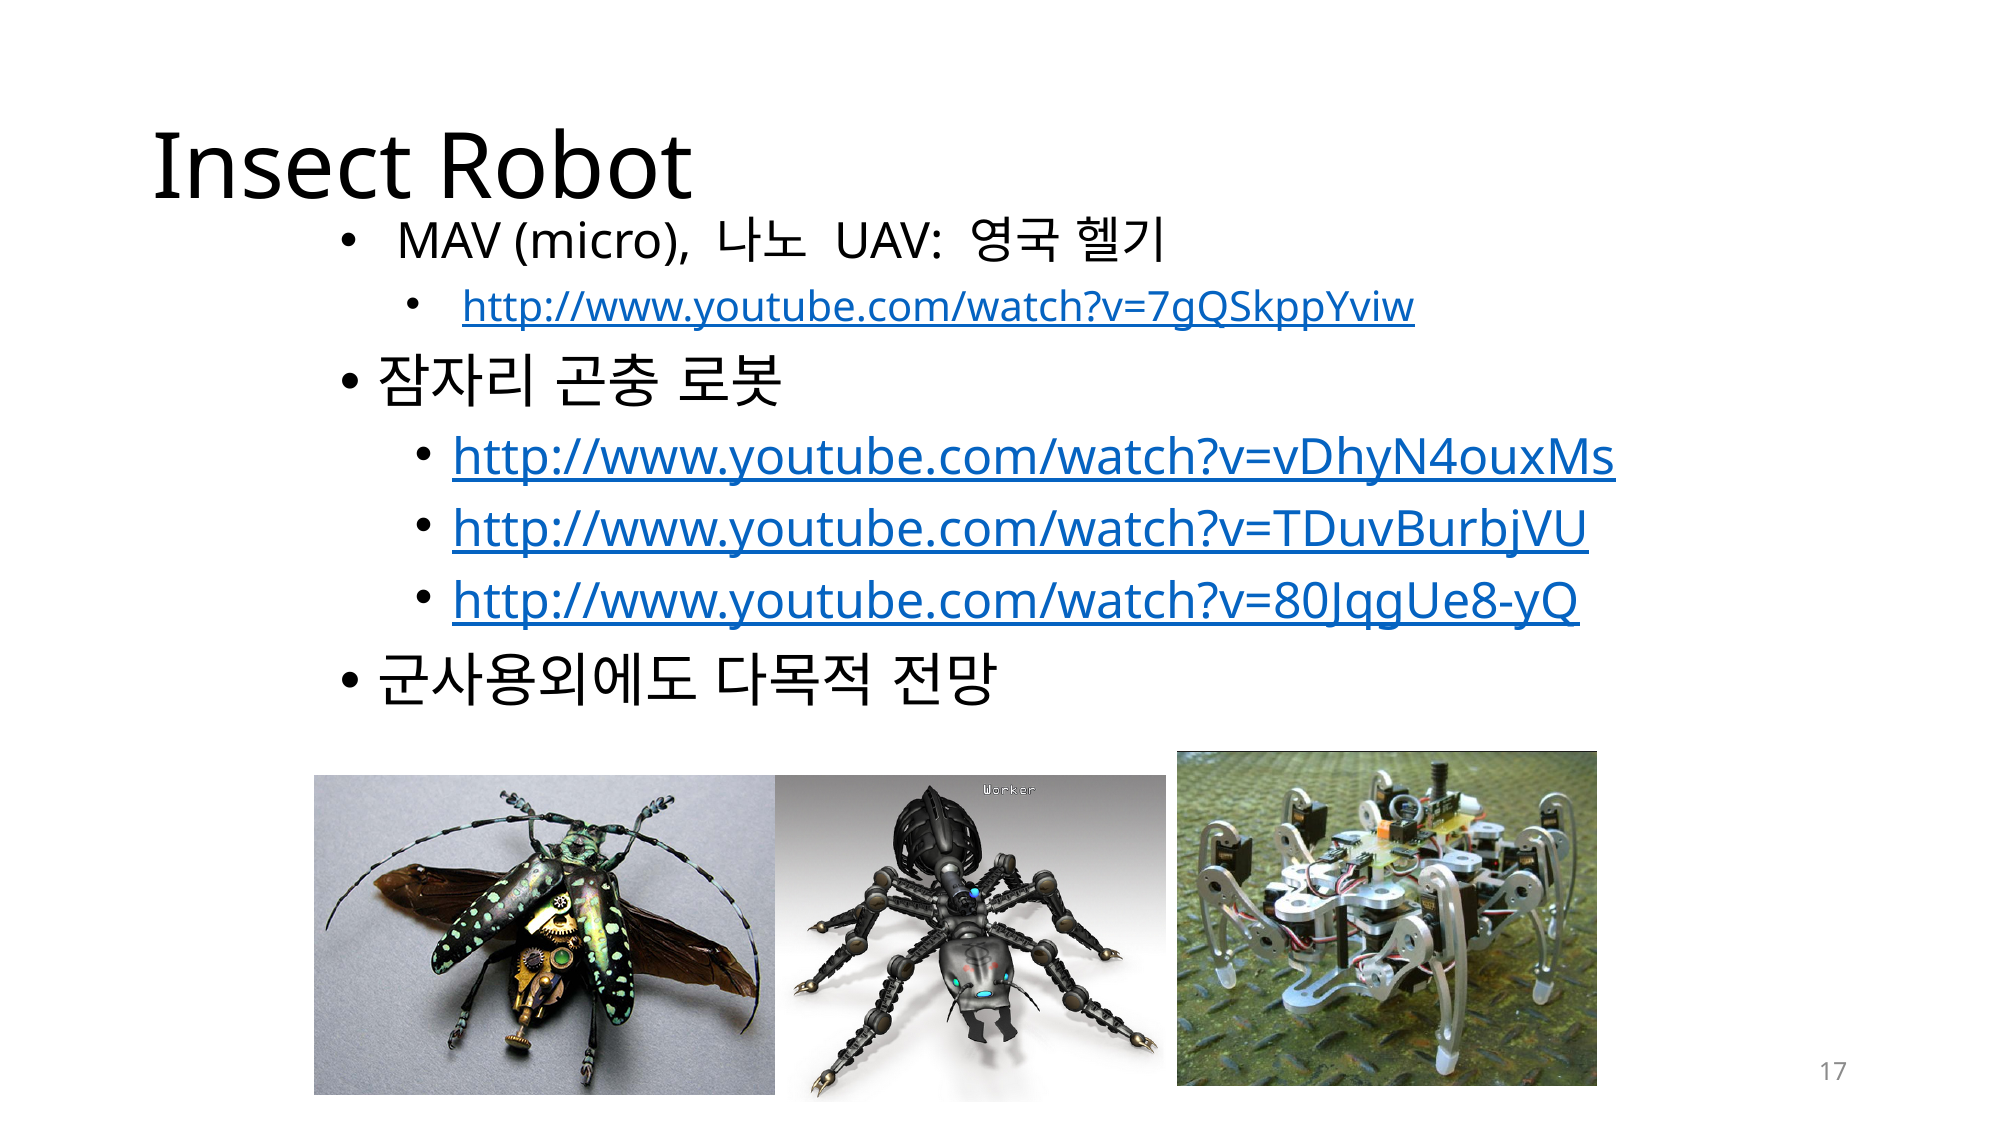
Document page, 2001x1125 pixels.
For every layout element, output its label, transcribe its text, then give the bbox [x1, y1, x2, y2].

picture [1177, 751, 1597, 1086]
list MAV (micro), 나노 UAV: 영국 헬기 http://www.youtube.com/watch?v=7gQSkppYviw 잠자리 곤충 로봇 http://www.youtube.com/watch?v=vDhyN4ouxMs http://www.youtube.com/watch?v=TDuvBurbjVU http://www.youtube.com/watch?v=80JqgUe8-yQ 군사용외에도 다목적 전망 [324, 208, 1675, 1005]
slide_number 17 [1412, 1042, 1863, 1103]
picture [314, 775, 1166, 1102]
title Insect Robot [137, 59, 1863, 278]
